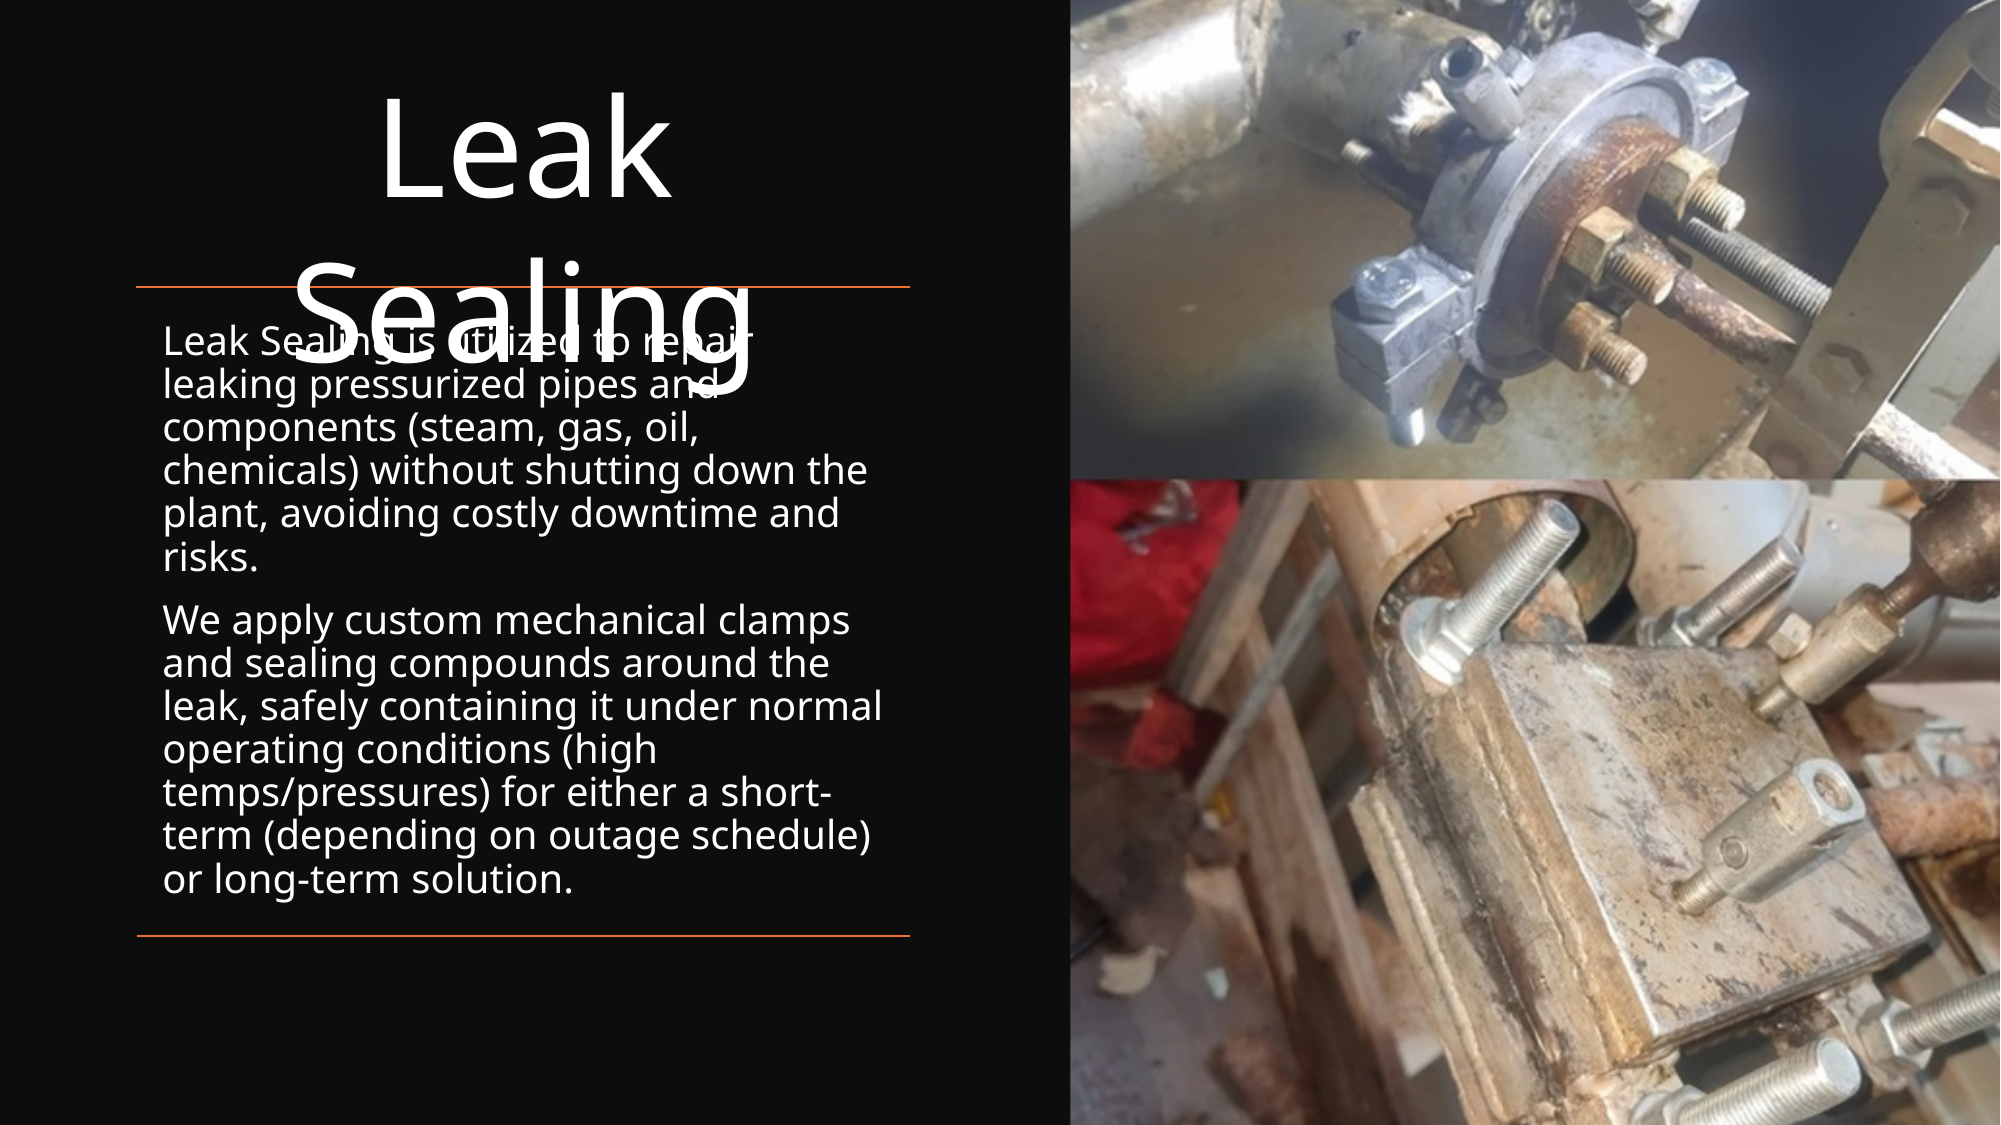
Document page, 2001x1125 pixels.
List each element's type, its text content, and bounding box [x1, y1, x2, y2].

picture [1069, 0, 2000, 1125]
text_box [0, 0, 1069, 1125]
list Leak Sealing is utilized to repair leaking pressurized pipes and components (steam, gas, oil, chemicals) without shutting down the plant, avoiding costly downtime and risks. We apply custom mechanical clamps and sealing compounds around the leak, safely containing it under normal operating conditions (high temps/pressures) for either a short-term (depending on outage schedule) or long-term solution. [147, 398, 911, 912]
text_box Leak Sealing [119, 52, 930, 398]
